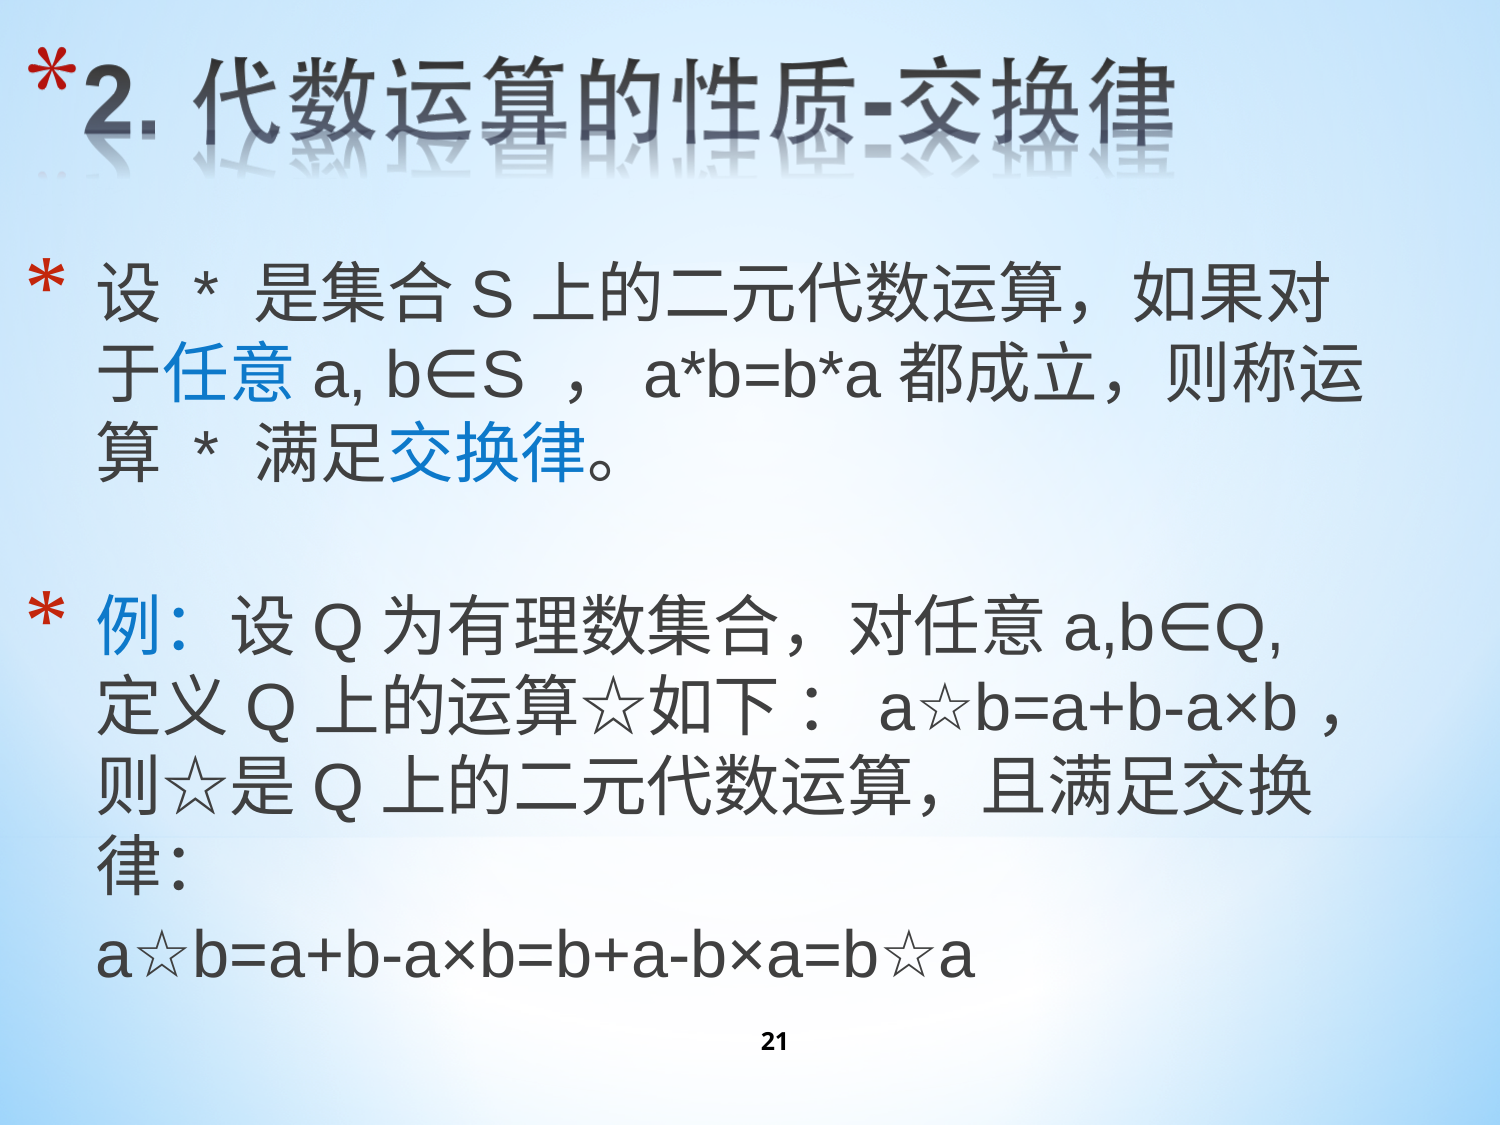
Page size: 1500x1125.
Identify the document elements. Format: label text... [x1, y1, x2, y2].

slide_number 21 [751, 1036, 799, 1066]
list 设 * 是集合S上的二元代数运算，如果对于任意a, b∈S ，a*b=b*a都成立，则称运算 * 满足交换律。 例：设Q为有理数集合，对任意a,b∈Q, 定义Q上的运算☆如下 ：a☆b=a+b-a×b，则☆是Q上的二元代数运算，且满足交换律： a☆b=a+b-a×b=b+a-b×a=b☆a [17, 242, 1394, 1036]
picture [0, 0, 1500, 1125]
